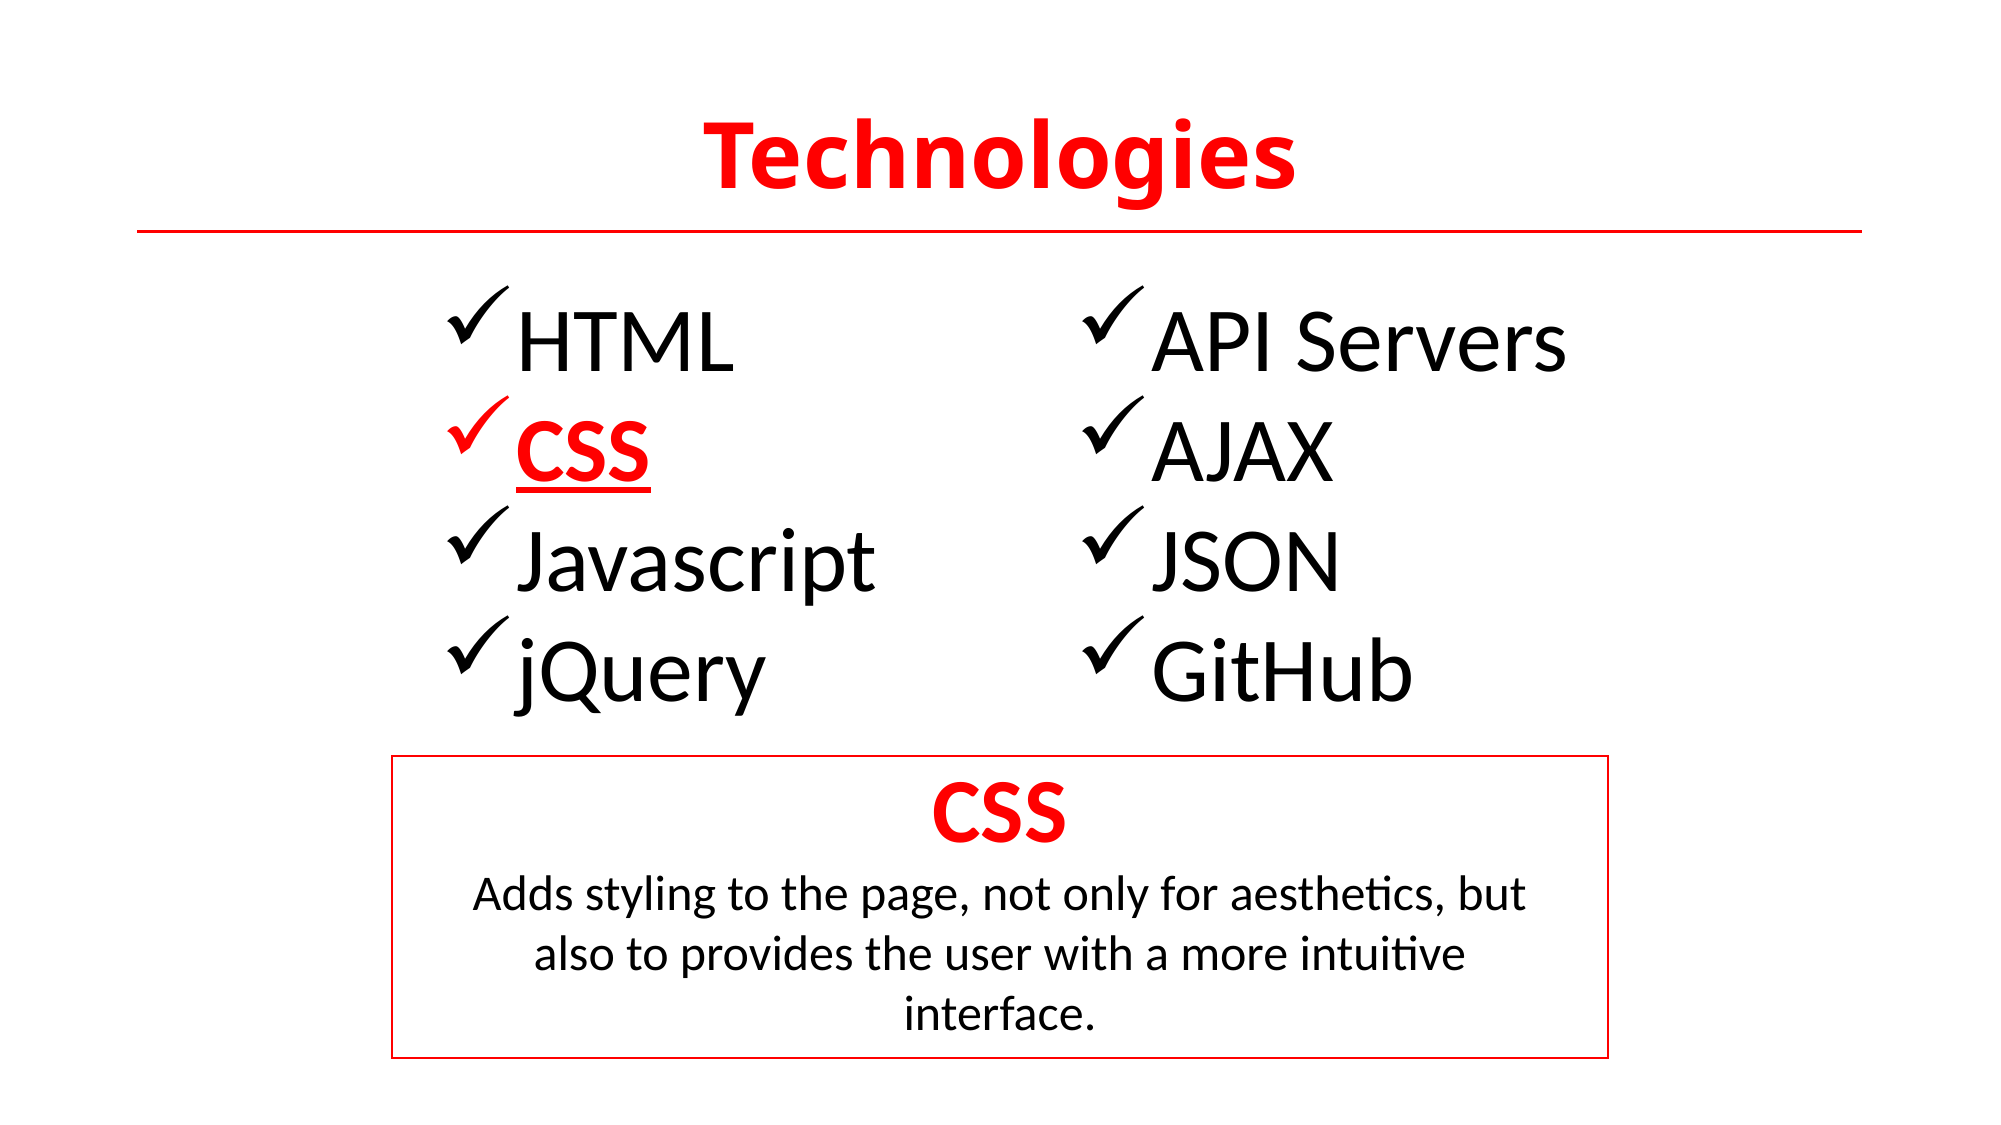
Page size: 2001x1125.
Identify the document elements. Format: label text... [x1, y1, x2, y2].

text_box API Servers AJAX JSON GitHub [1060, 271, 1696, 757]
text_box CSS Adds styling to the page, not only for aesthetics, but also to provides the user with a more intuitive interface. [425, 764, 1575, 1027]
text_box [391, 755, 1609, 1059]
list HTML CSS Javascript jQuery [425, 271, 1060, 755]
title Technologies [137, 83, 1863, 231]
